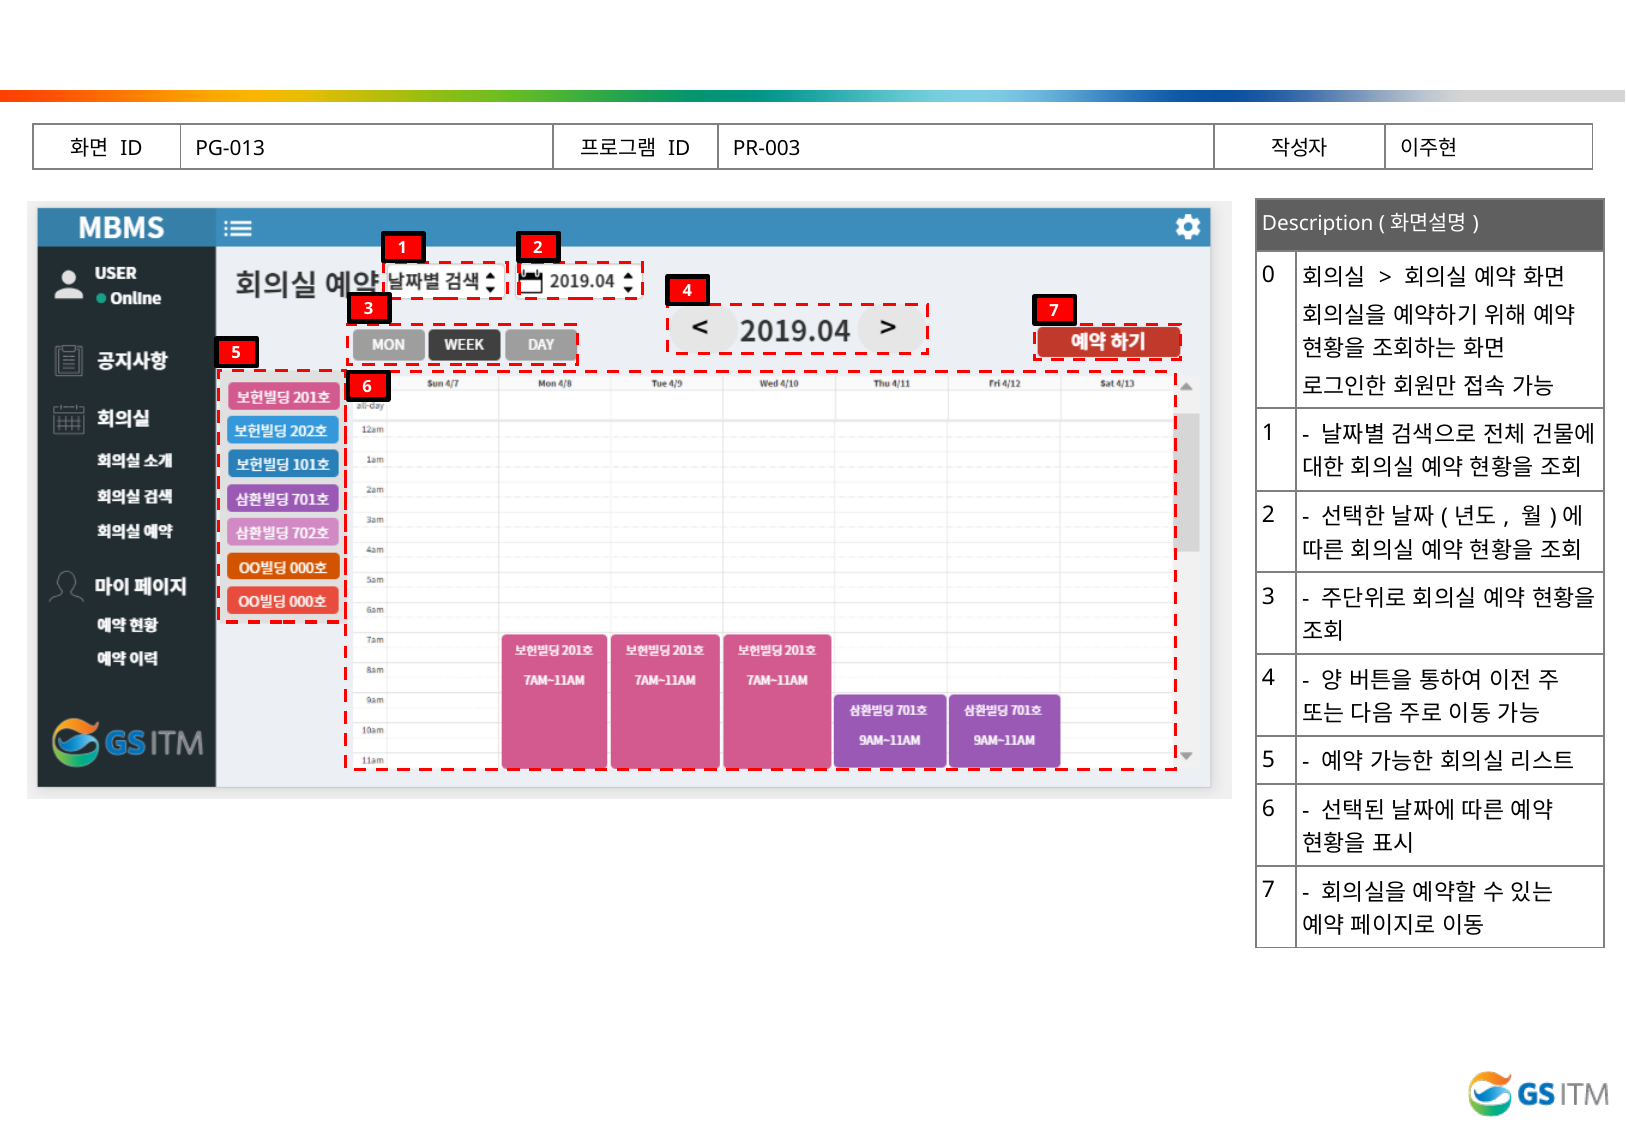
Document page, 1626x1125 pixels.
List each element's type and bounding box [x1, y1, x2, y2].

picture [27, 201, 1232, 799]
table_header [1386, 125, 1592, 168]
table_cell [1297, 737, 1603, 783]
picture [1467, 1070, 1610, 1118]
table_cell [1257, 573, 1295, 653]
table_header [181, 125, 552, 168]
table_cell [1297, 785, 1603, 865]
table_cell [1297, 492, 1603, 571]
table_header [554, 125, 717, 168]
table_header [34, 125, 180, 168]
picture [0, 90, 1625, 102]
table_cell [1297, 655, 1603, 735]
table_cell [1297, 573, 1603, 653]
table_header [719, 125, 1213, 168]
table_header [1215, 125, 1384, 168]
table_header [1257, 200, 1603, 250]
table_cell [1257, 737, 1295, 783]
table_cell [1297, 409, 1603, 490]
table_cell [1257, 492, 1295, 571]
table_cell [1297, 867, 1603, 947]
table_cell [1257, 409, 1295, 490]
table_cell [1297, 252, 1603, 407]
table_cell [1257, 785, 1295, 865]
table_cell [1257, 655, 1295, 735]
table_cell [1257, 867, 1295, 947]
table_cell [1257, 252, 1295, 407]
